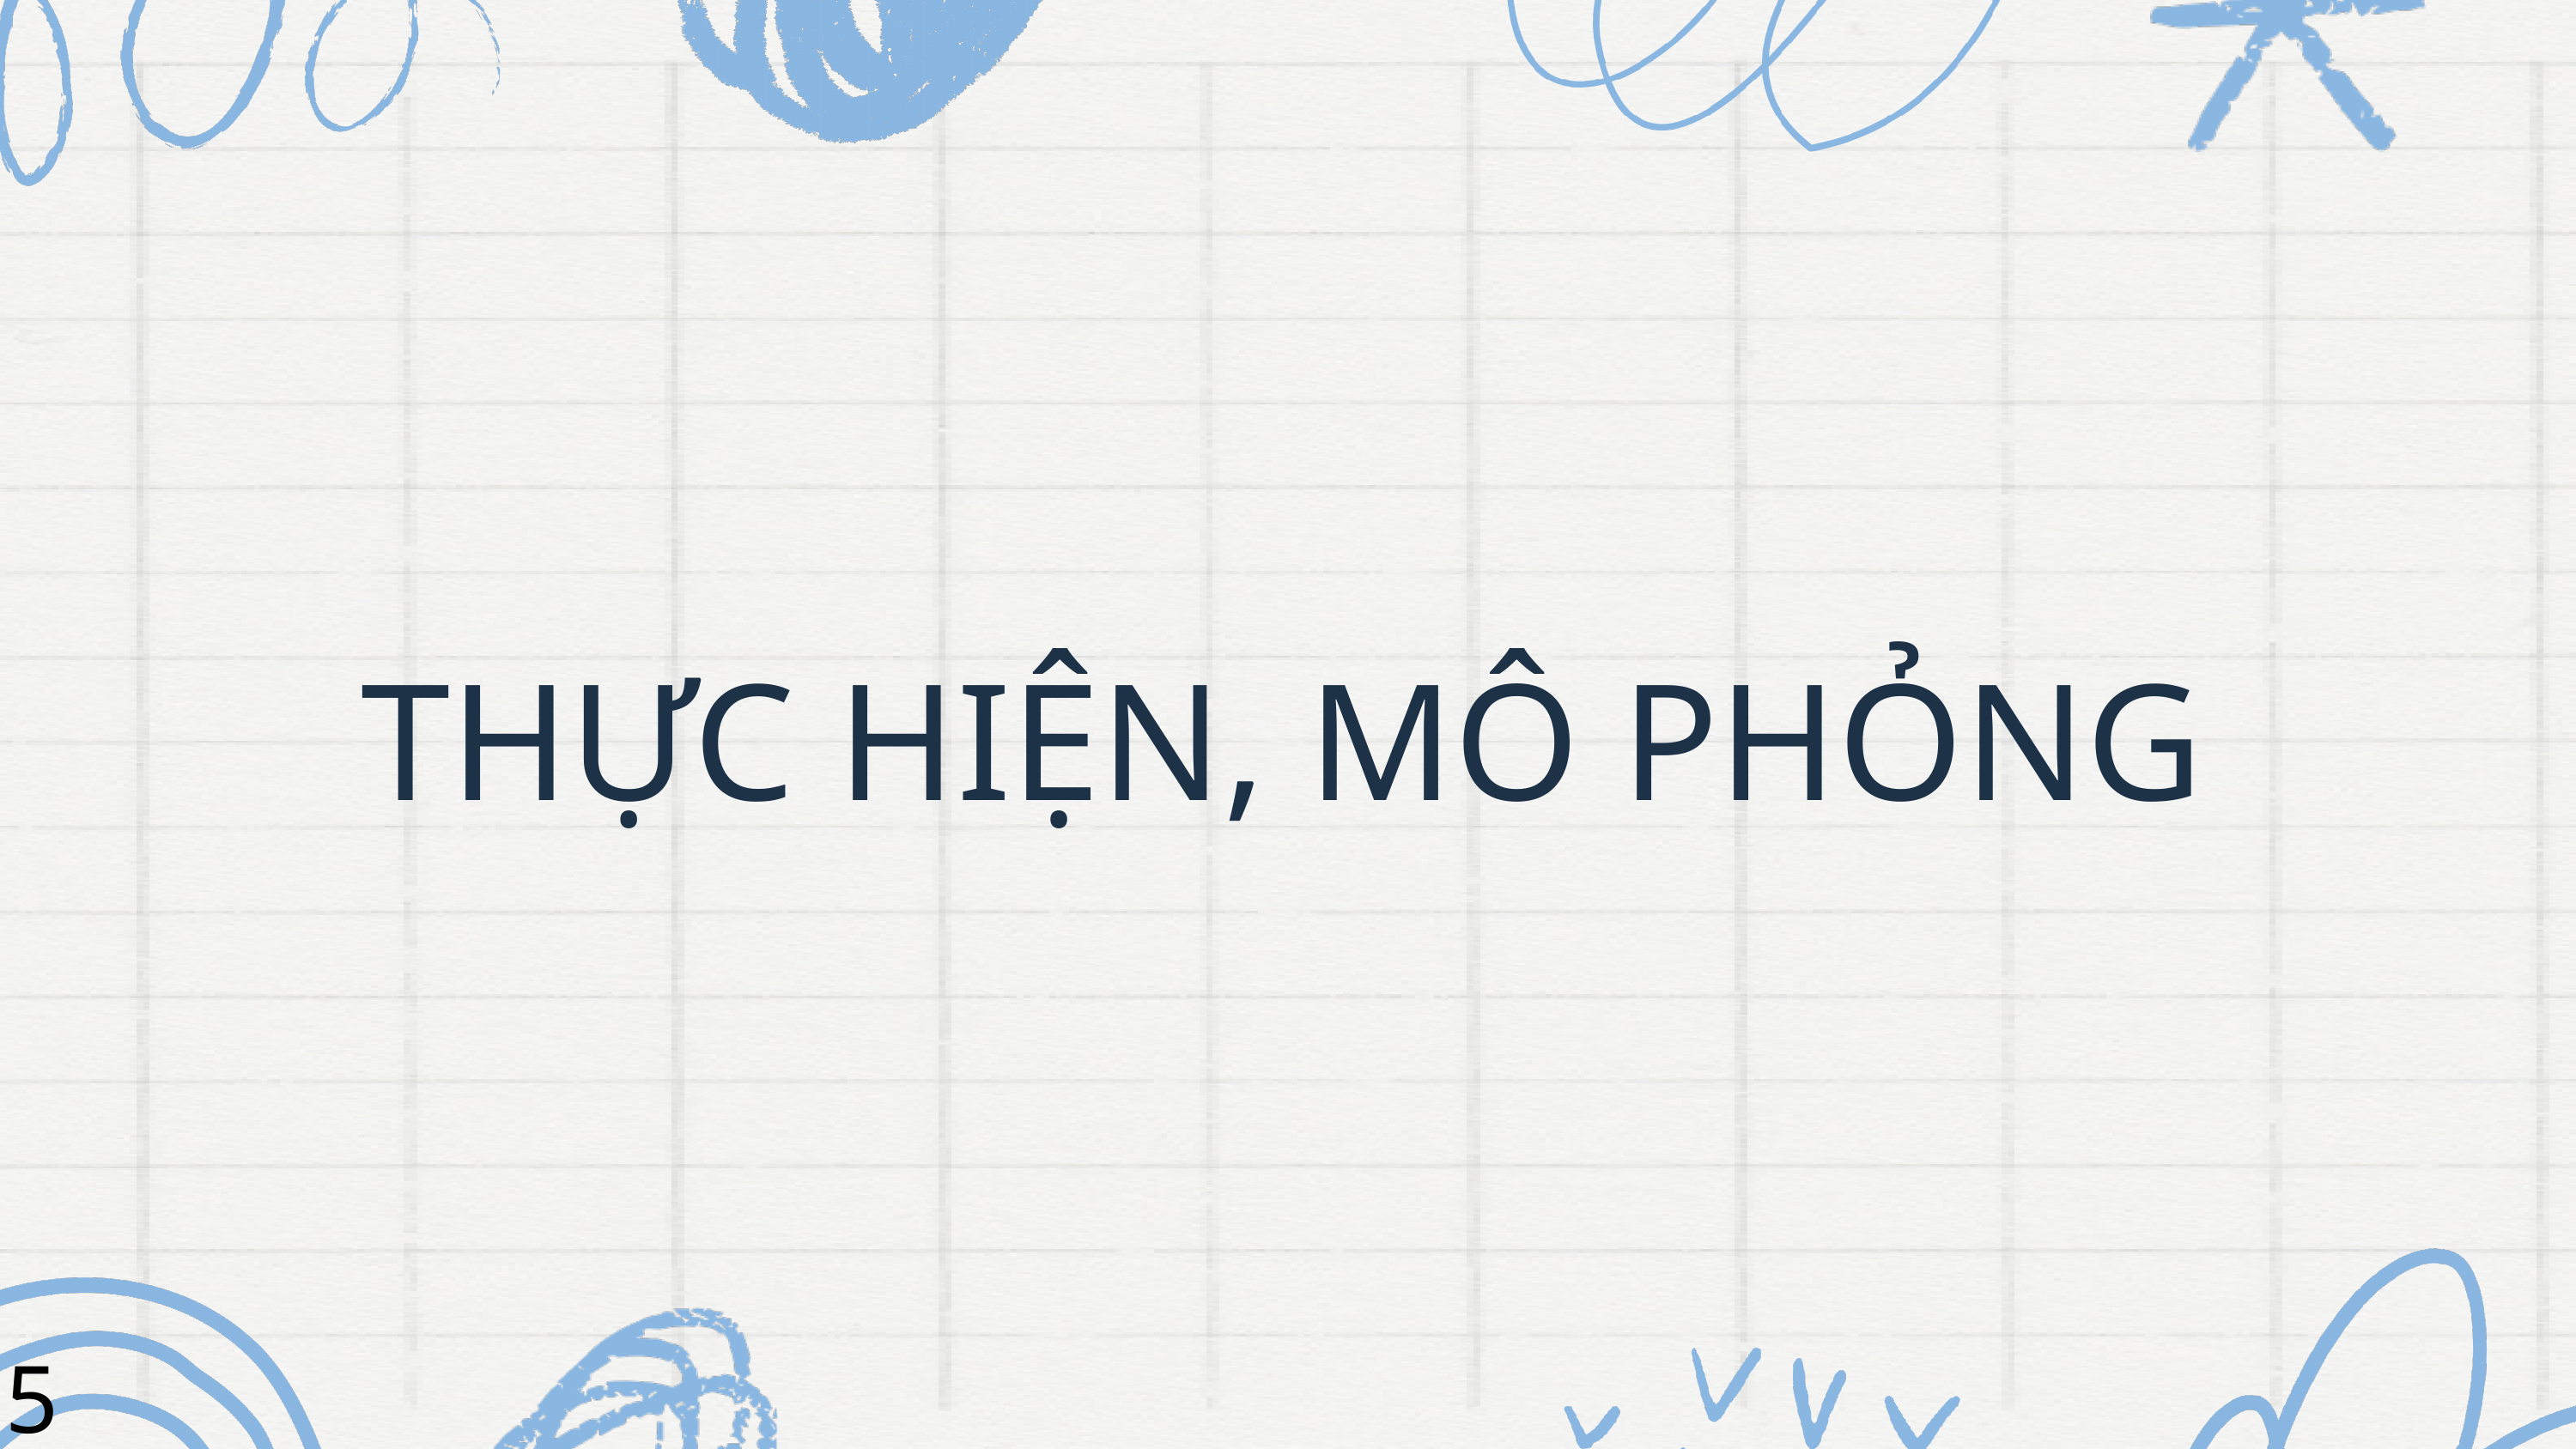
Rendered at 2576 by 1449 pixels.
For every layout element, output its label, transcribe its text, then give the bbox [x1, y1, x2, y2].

text_box [2149, 0, 2432, 152]
text_box [0, 0, 2576, 1449]
text_box [0, 1252, 349, 1449]
text_box [0, 0, 501, 187]
text_box [1564, 1346, 2011, 1449]
text_box [1359, 0, 2134, 152]
text_box THỰC HIỆN, MÔ PHỎNG [133, 676, 2432, 833]
text_box [412, 1305, 778, 1449]
text_box [2149, 1248, 2576, 1449]
text_box [666, 0, 1078, 145]
text_box 5 [0, 1321, 65, 1449]
